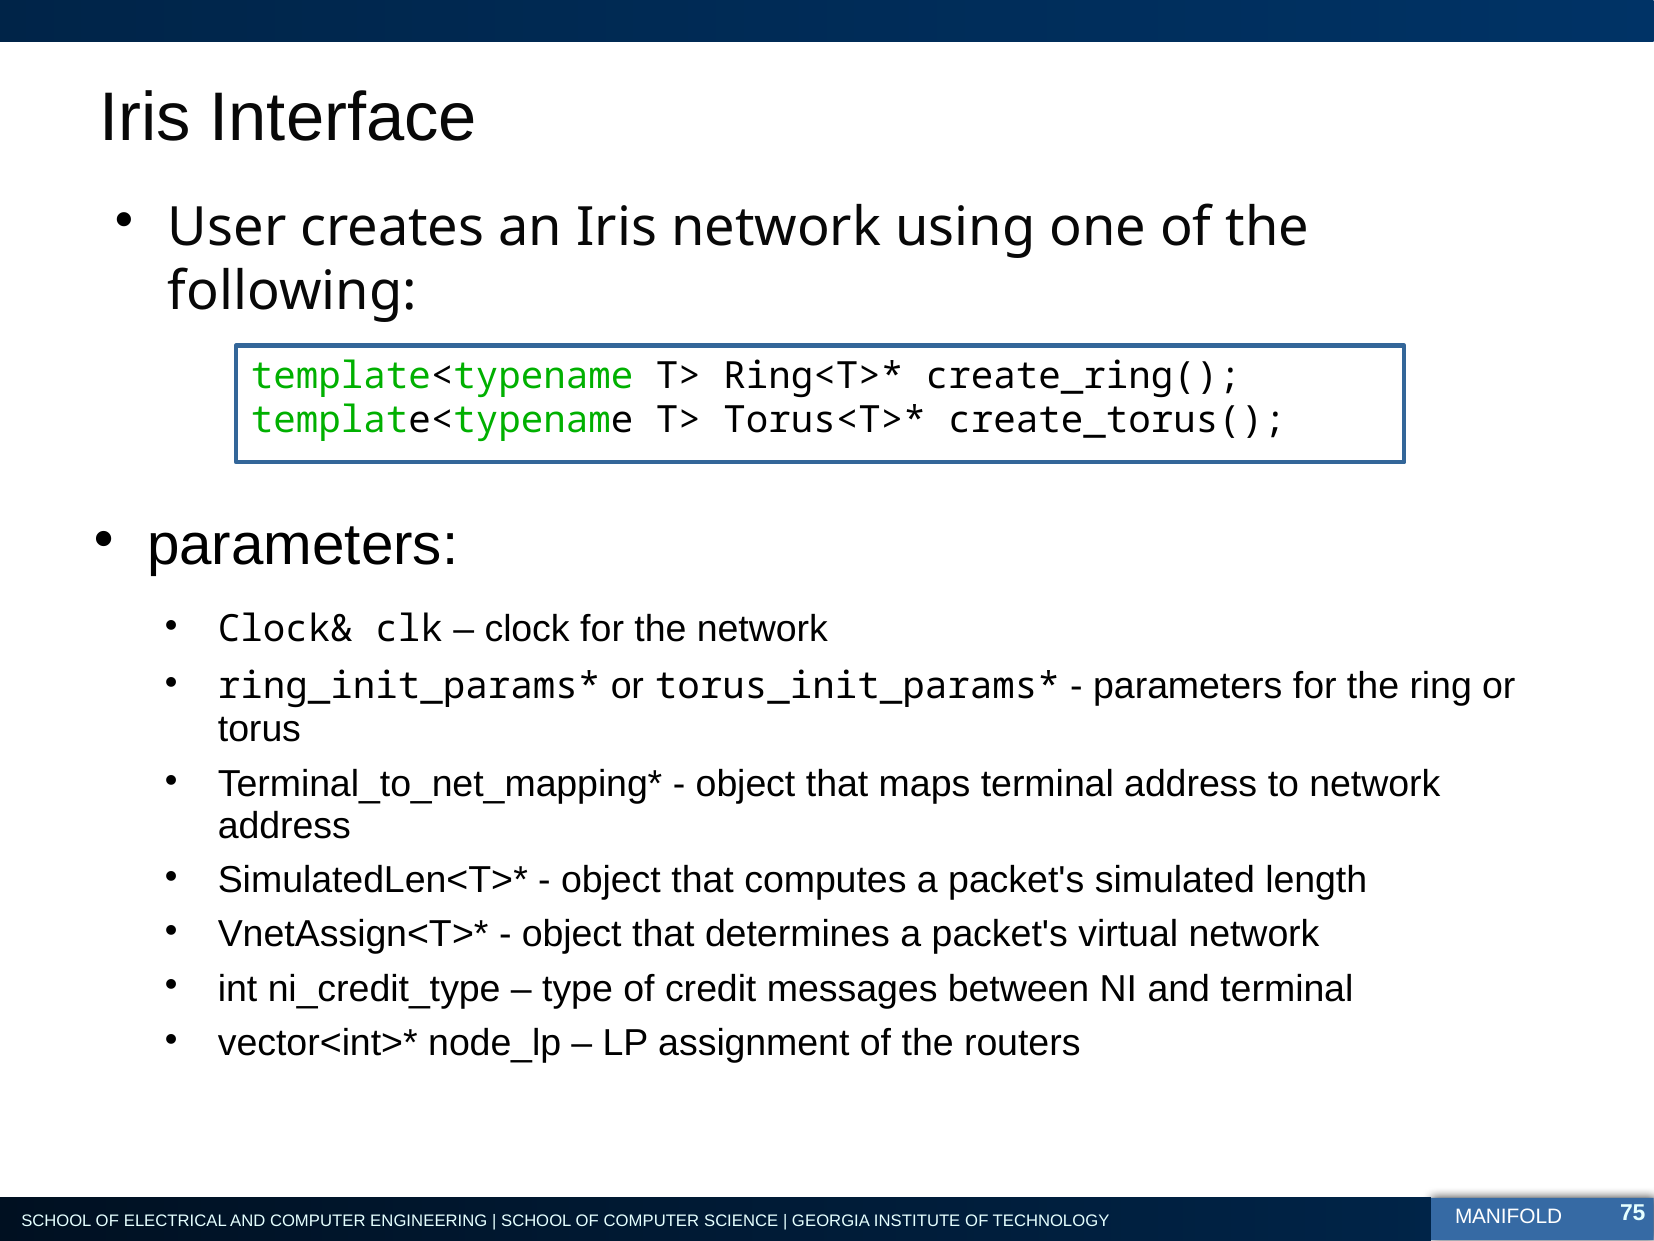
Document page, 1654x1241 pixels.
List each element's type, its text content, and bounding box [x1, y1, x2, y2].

text_box parameters: Clock& clk – clock for the network ring_init_params* or torus_init_params* - parameters for the ring or torus Terminal_to_net_mapping* - object that maps terminal address to network address SimulatedLen<T>* - object that computes a packet's simulated length VnetAssign<T>* - object that determines a packet's virtual network int ni_credit_type – type of credit messages between NI and terminal vector<int>* node_lp – LP assignment of the routers [76, 507, 1565, 1071]
text_box template<typename T> Ring<T>* create_ring(); template<typename T> Torus<T>* create_torus(); [234, 343, 1406, 464]
title Iris Interface [82, 56, 1571, 171]
list User creates an Iris network using one of the following: [80, 182, 1569, 329]
slide_number 75 [1580, 1191, 1646, 1231]
